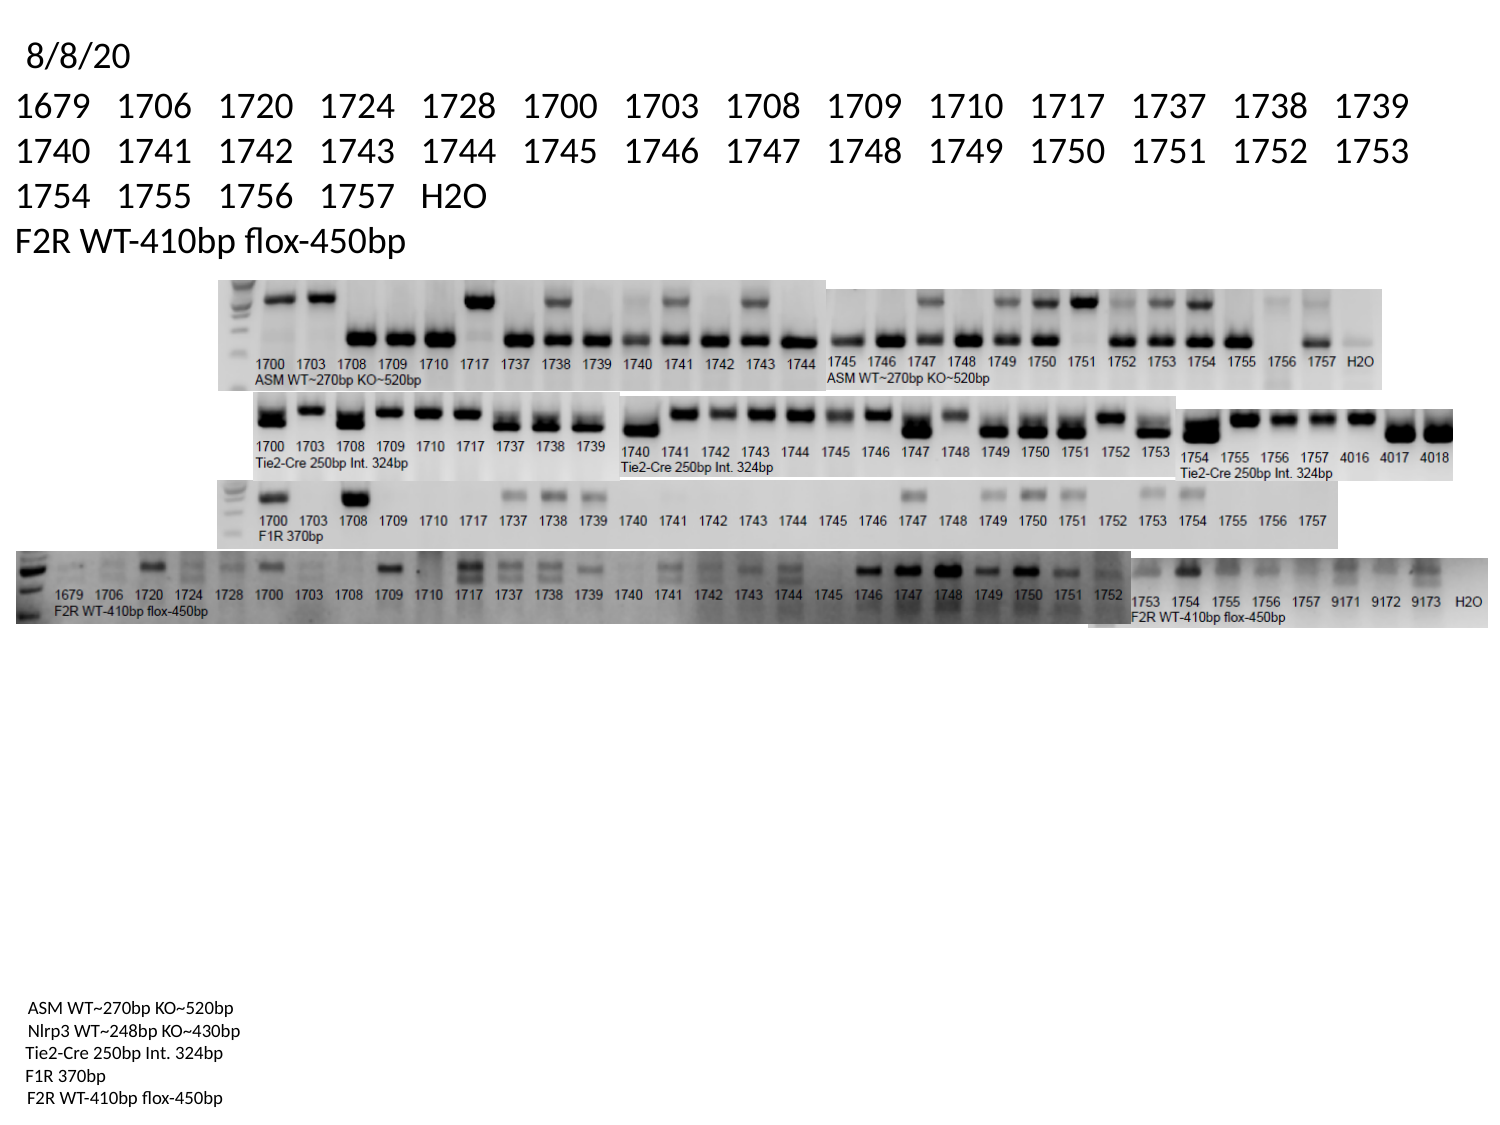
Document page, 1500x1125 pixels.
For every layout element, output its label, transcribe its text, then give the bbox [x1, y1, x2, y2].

picture [217, 279, 1382, 391]
text_box F2R WT-410bp flox-450bp [12, 1078, 238, 1116]
text_box ASM WT~270bp KO~520bp [13, 988, 249, 1011]
picture [217, 392, 1454, 549]
text_box Tie2-Cre 250bp Int. 324bp [10, 1033, 239, 1072]
text_box F1R 370bp [10, 1055, 121, 1094]
picture [16, 551, 1488, 629]
text_box Nlrp3 WT~248bp KO~430bp [13, 1011, 256, 1049]
text_box 8/8/20 [11, 23, 146, 73]
text_box 1679 1706 1720 1724 1728 1700 1703 1708 1709 1710 1717 1737 1738 1739 1740 1741 1742 1743 1744 1745 1746 1747 1748 1749 1750 1751 1752 1753 1754 1755 1756 1757 H2O F2R WT-410bp flox-450bp [0, 73, 1488, 269]
